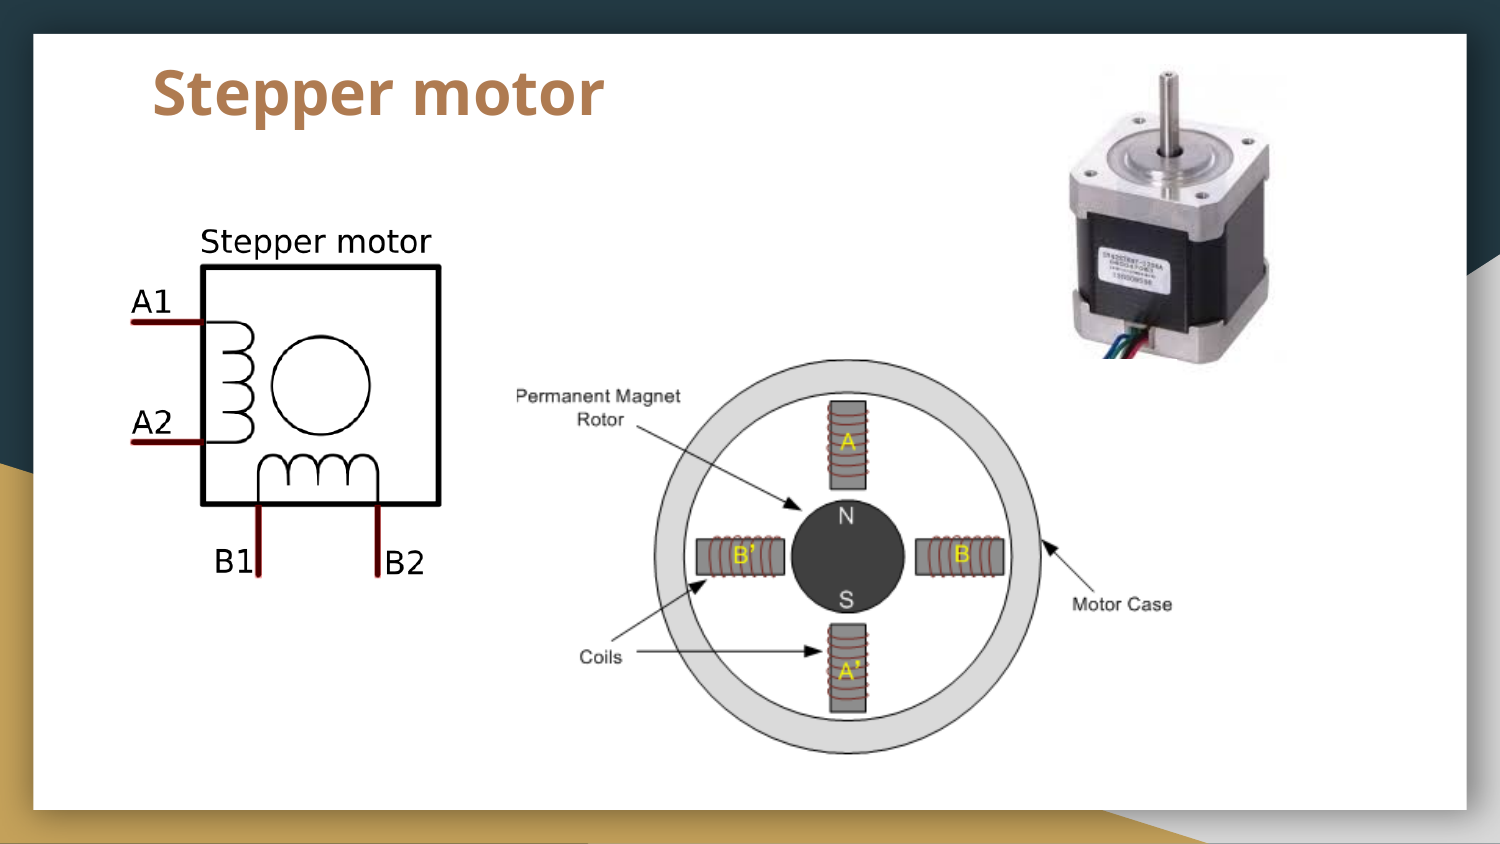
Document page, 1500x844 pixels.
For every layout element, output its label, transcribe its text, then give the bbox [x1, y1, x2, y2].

picture [98, 64, 1335, 765]
title Stepper motor [0, 37, 996, 195]
